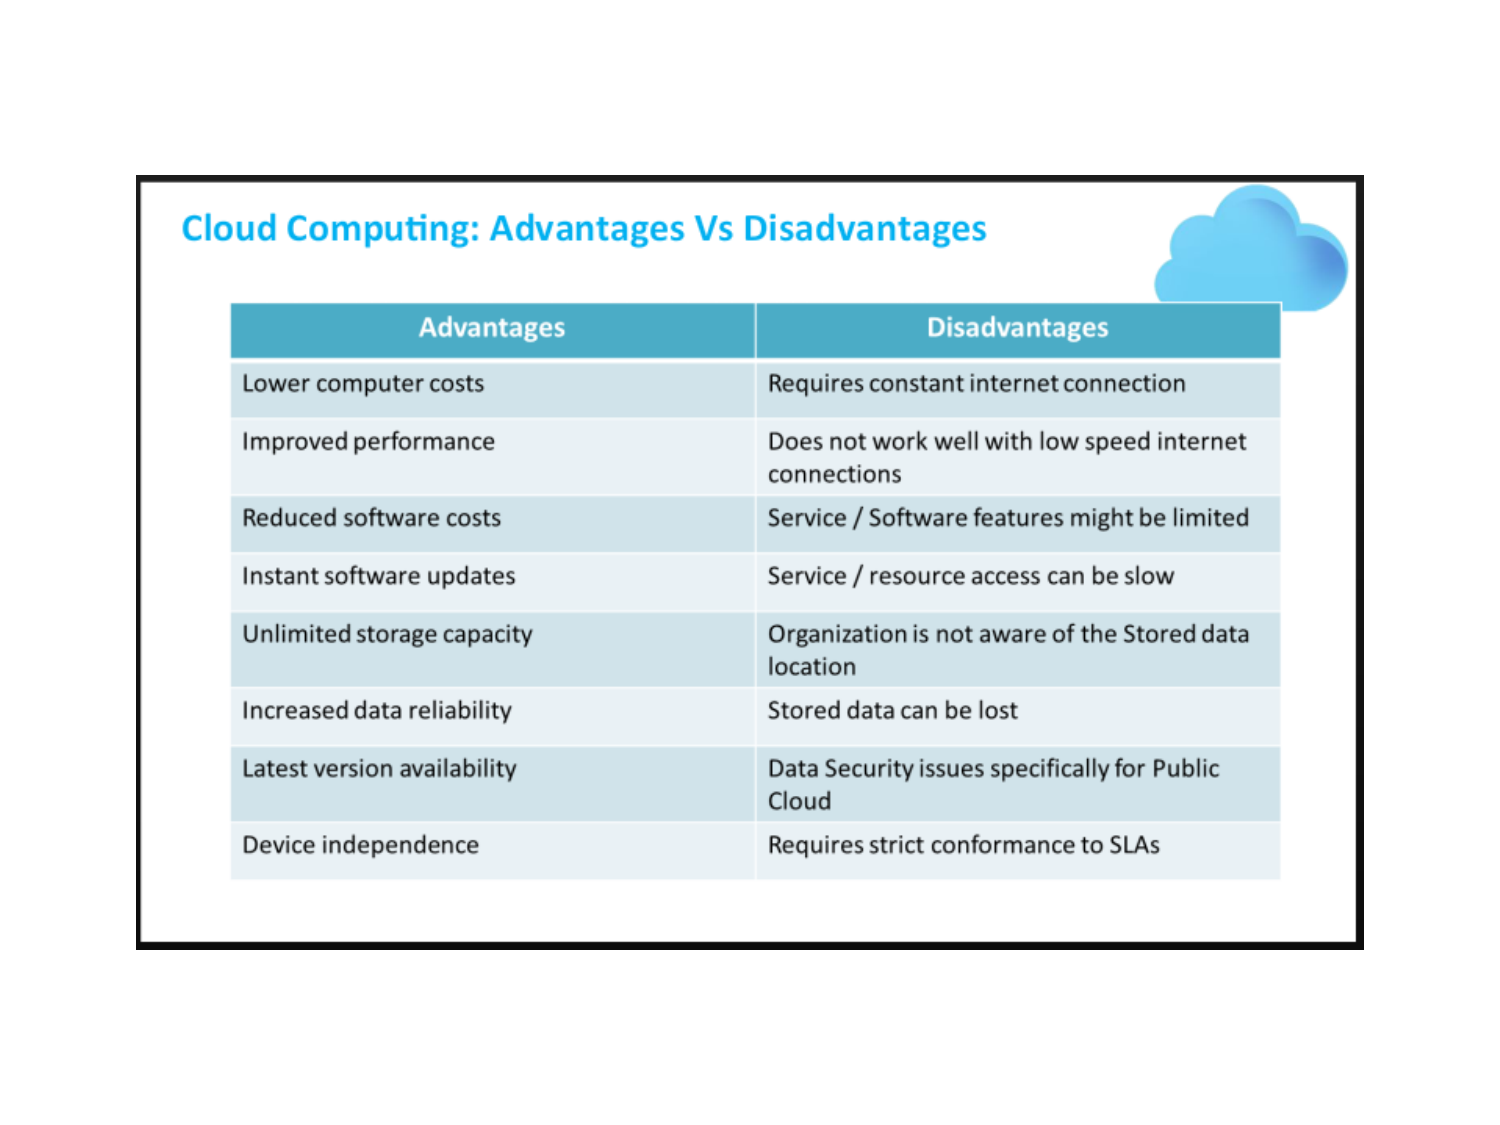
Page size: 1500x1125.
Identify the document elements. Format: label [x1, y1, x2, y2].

picture [136, 175, 1364, 950]
